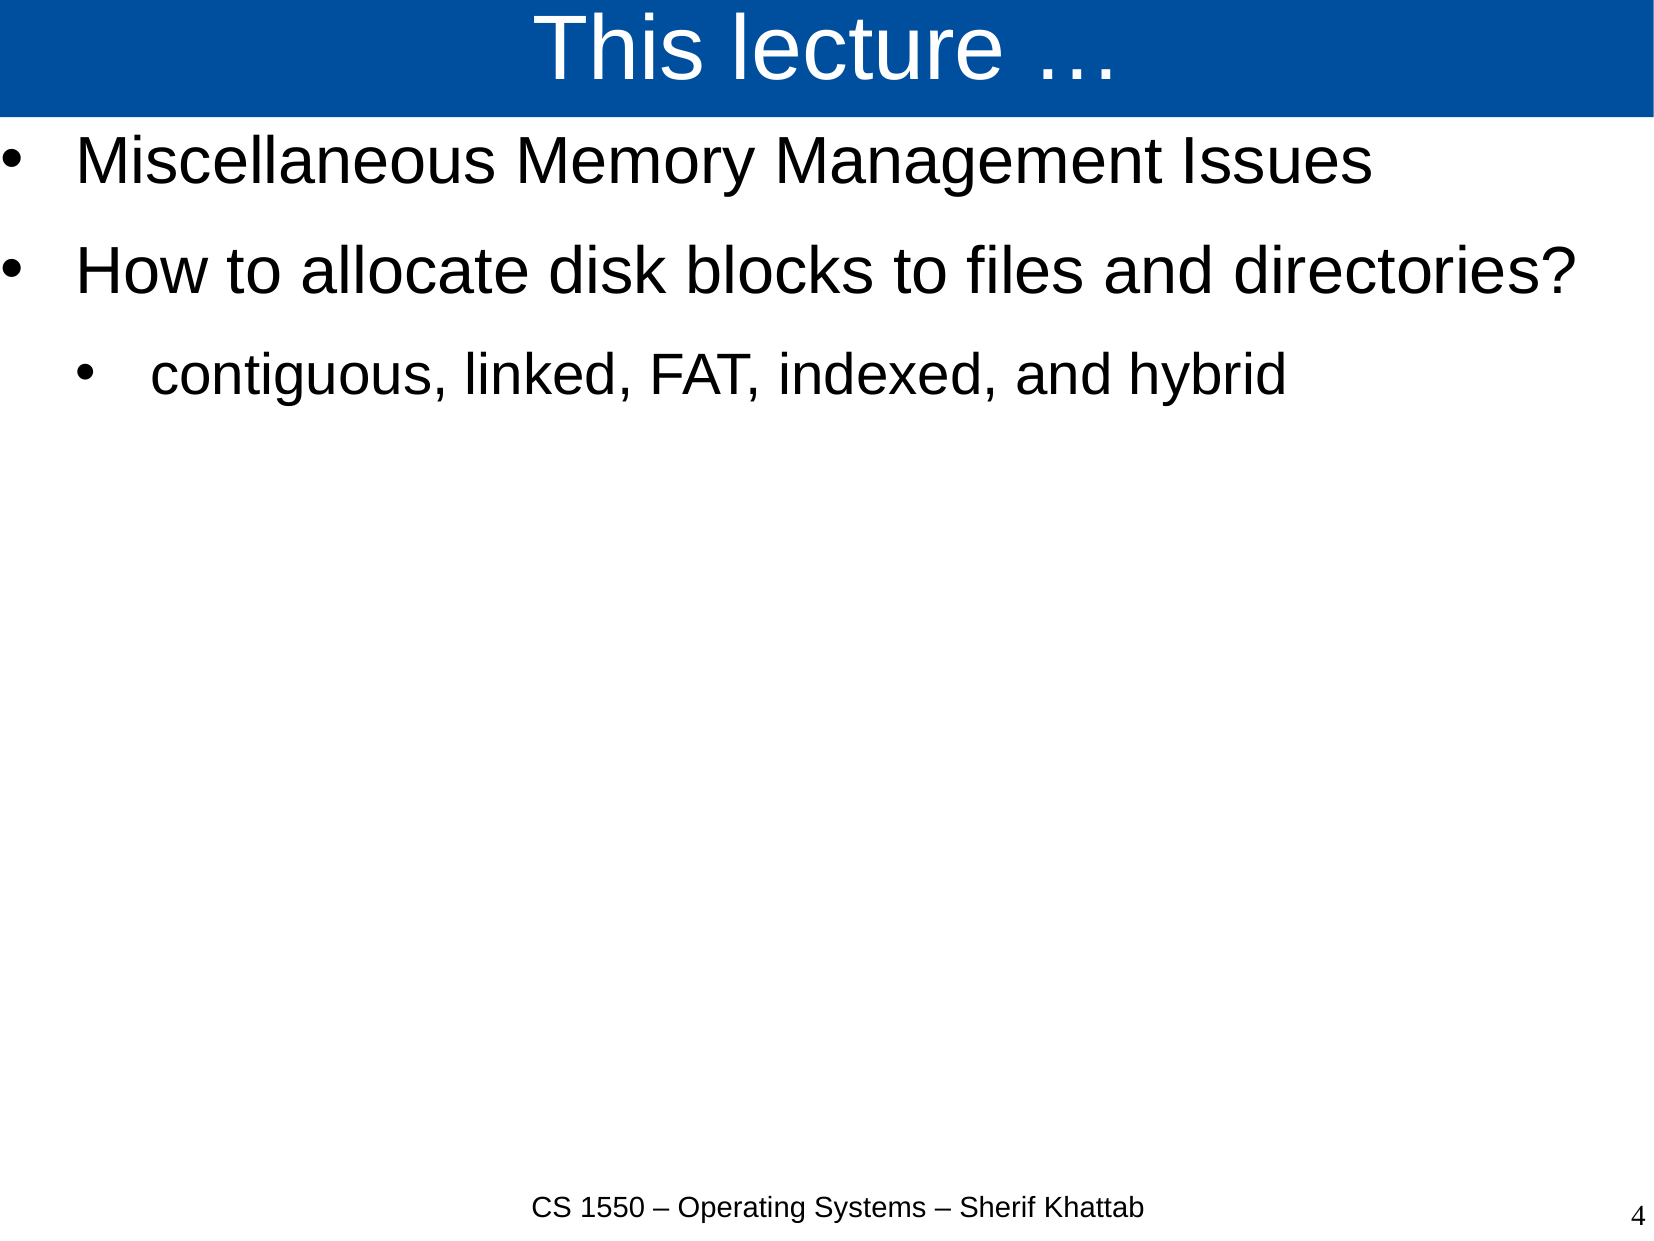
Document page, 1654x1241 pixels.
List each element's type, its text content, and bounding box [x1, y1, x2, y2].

list Miscellaneous Memory Management Issues How to allocate disk blocks to files and directories? contiguous, linked, FAT, indexed, and hybrid [0, 117, 1654, 1195]
footer CS 1550 – Operating Systems – Sherif Khattab [460, 1190, 1217, 1241]
title This lecture … [0, 0, 1654, 117]
slide_number 4 [1265, 1198, 1647, 1241]
